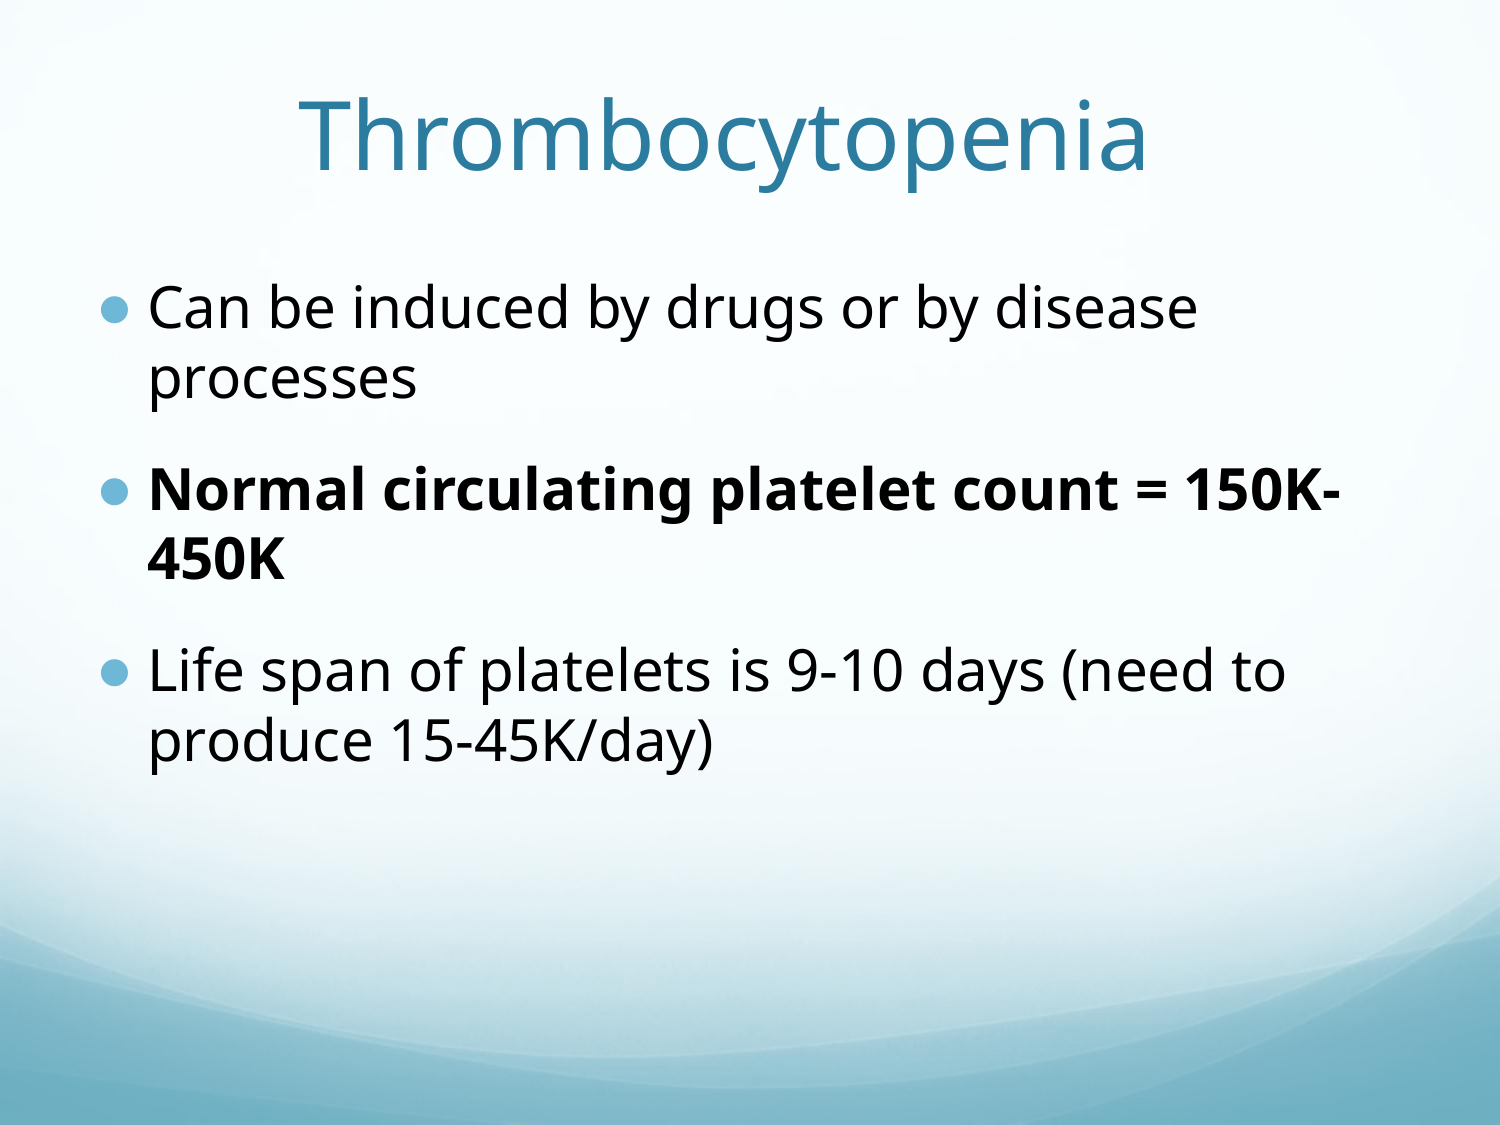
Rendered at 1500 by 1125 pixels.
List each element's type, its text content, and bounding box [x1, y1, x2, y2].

list Can be induced by drugs or by disease processes Normal circulating platelet count = 150K-450K Life span of platelets is 9-10 days (need to produce 15-45K/day) [75, 262, 1413, 1038]
picture [0, 0, 1500, 1125]
title Thrombocytopenia [87, 75, 1363, 205]
